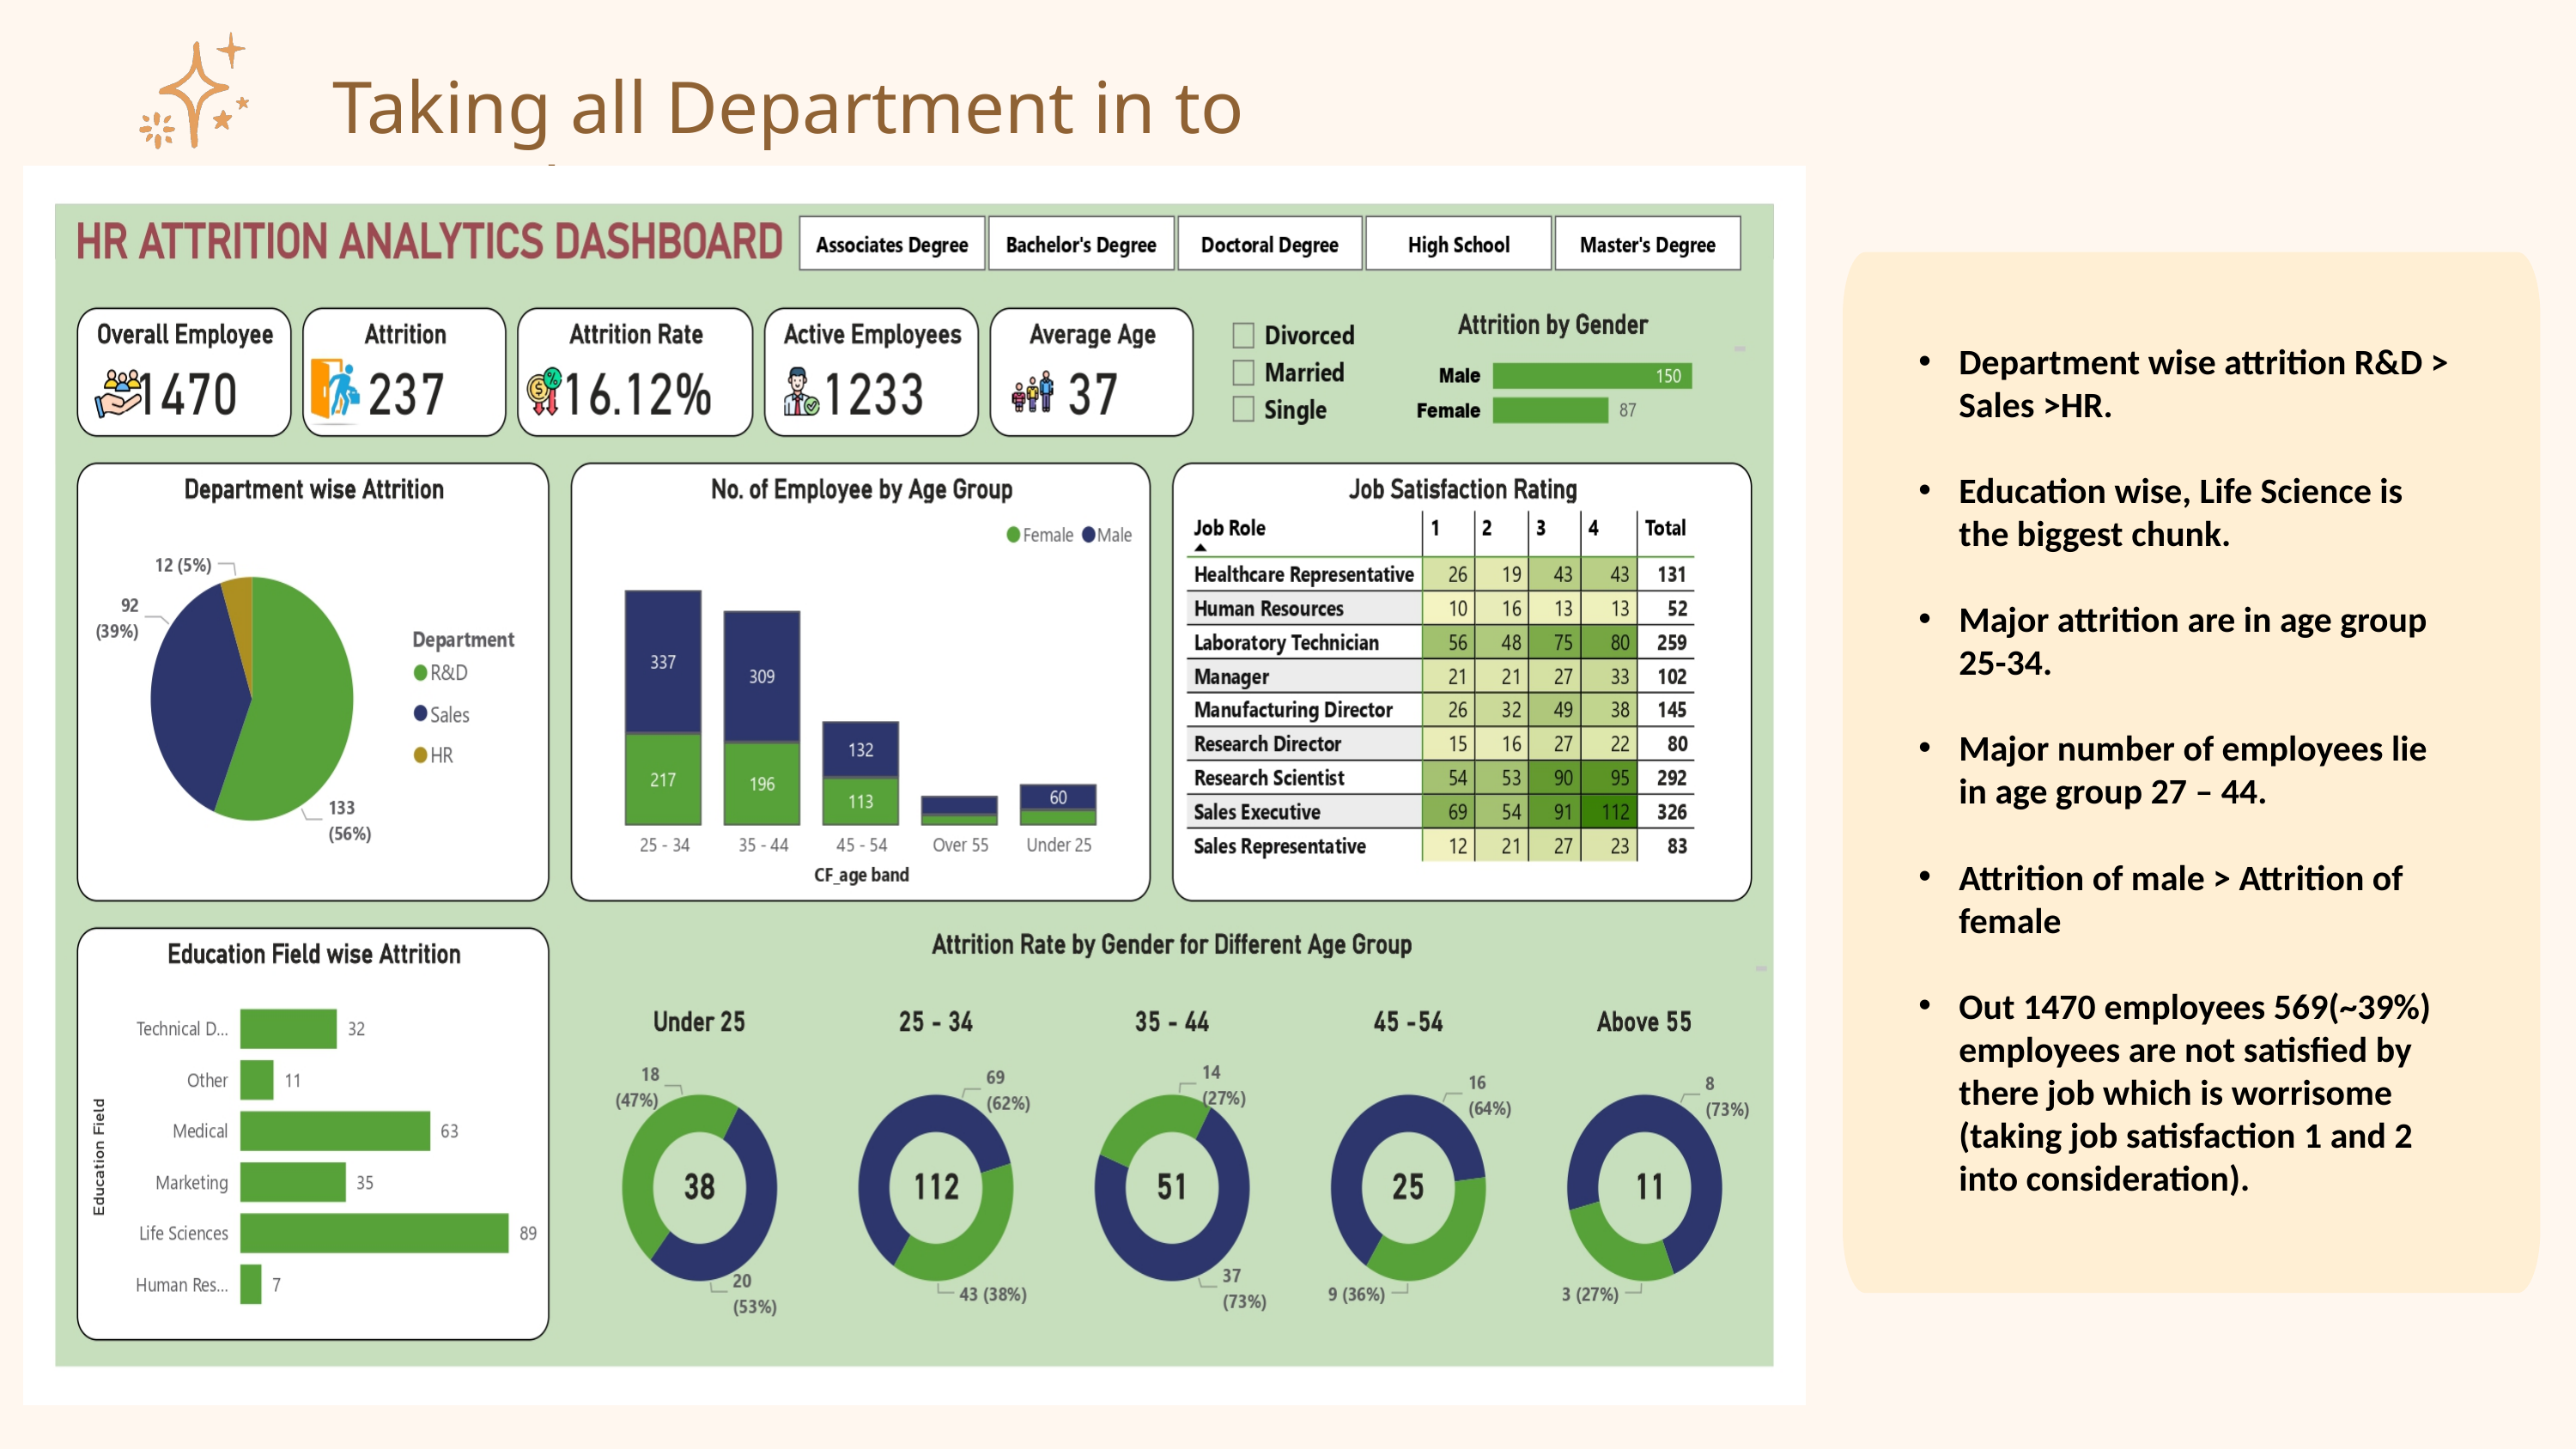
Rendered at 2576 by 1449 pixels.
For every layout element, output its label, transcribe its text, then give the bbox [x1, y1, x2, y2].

picture [22, 166, 1806, 1406]
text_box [1842, 252, 2541, 1294]
text_box [139, 32, 249, 149]
text_box Taking all Department in to Consideration [332, 62, 1332, 165]
